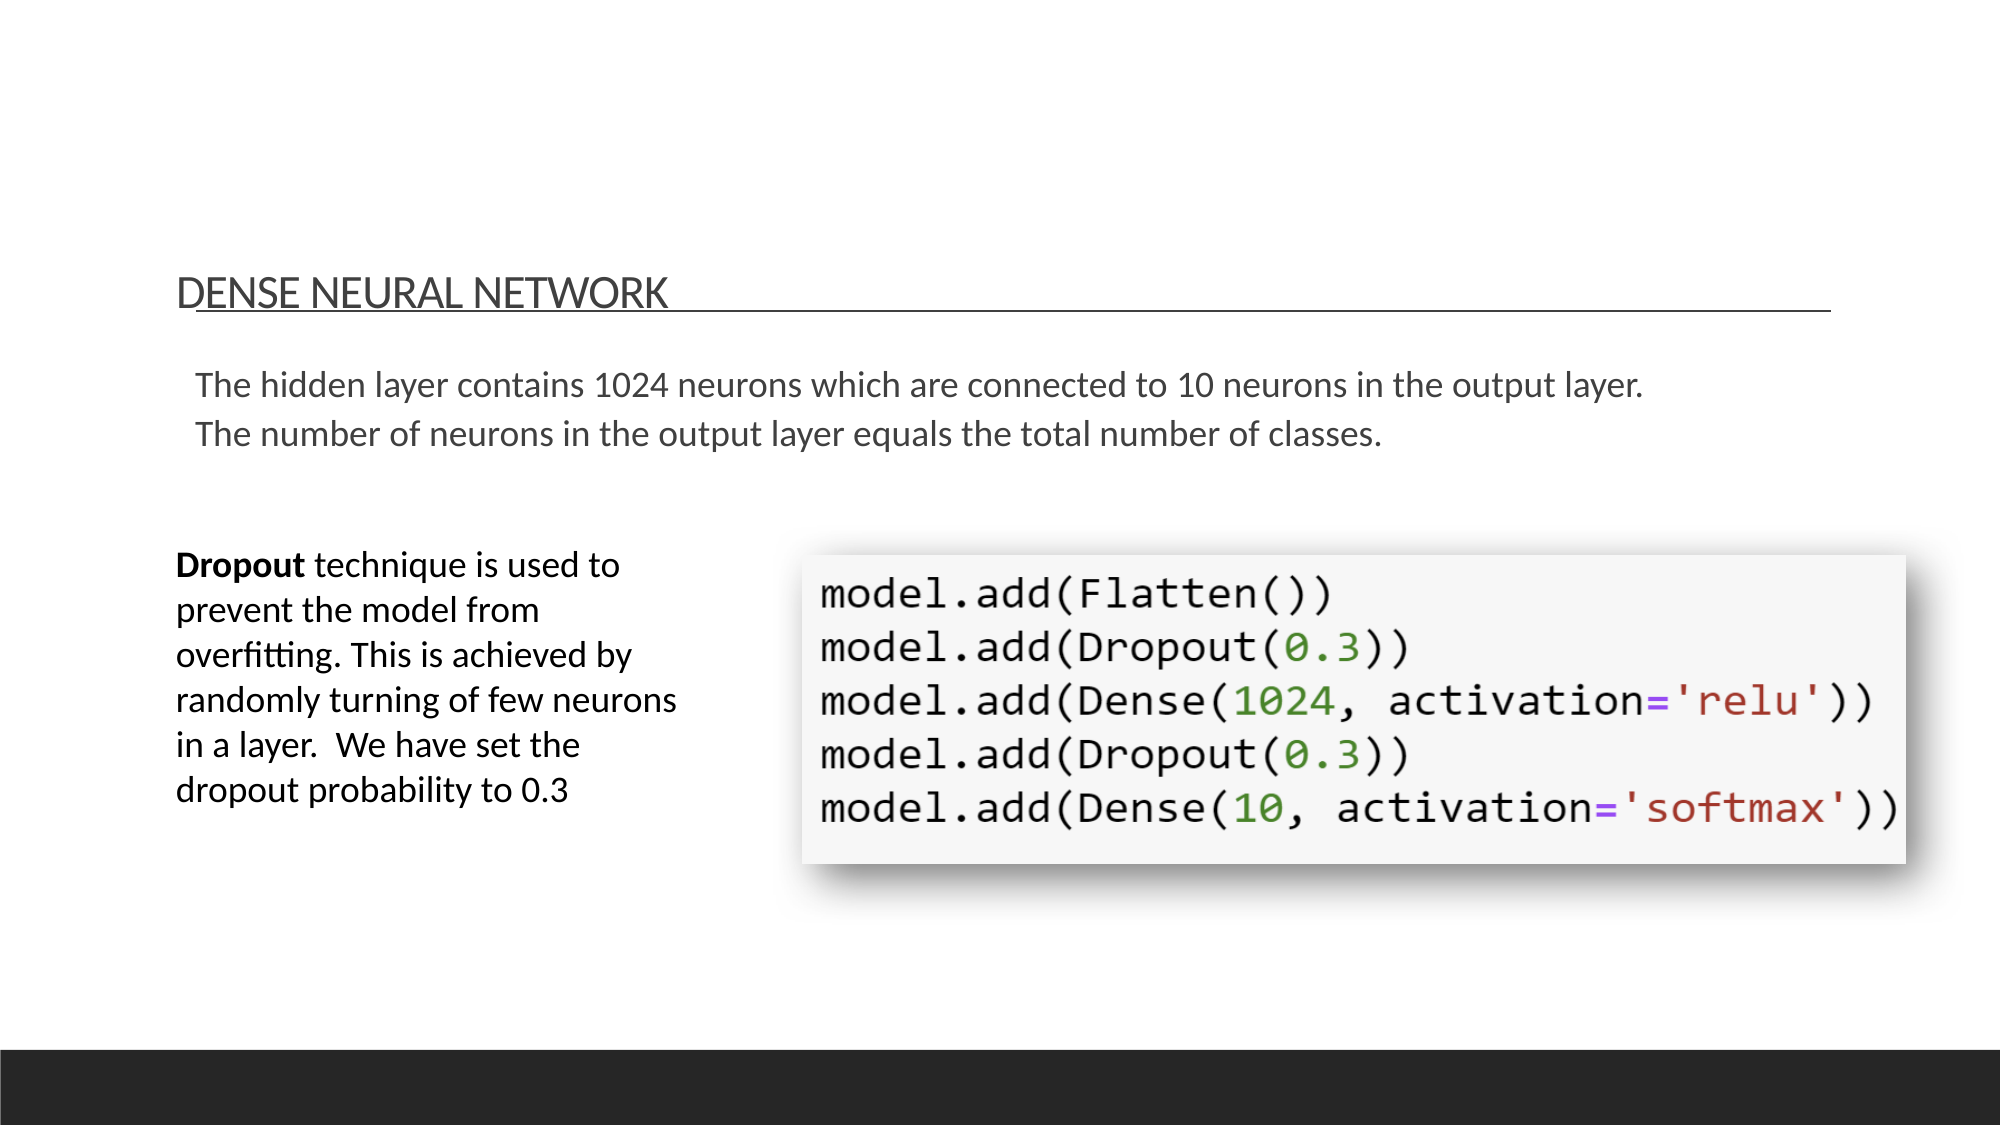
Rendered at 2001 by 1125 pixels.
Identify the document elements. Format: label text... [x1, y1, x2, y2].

list The hidden layer contains 1024 neurons which are connected to 10 neurons in the output layer. The number of neurons in the output layer equals the total number of classes. [180, 347, 1701, 533]
title DENSE NEURAL NETWORK [160, 259, 1811, 382]
text_box Dropout technique is used to prevent the model from overfitting. This is achieved by randomly turning of few neurons in a layer. We have set the dropout probability to 0.3 [160, 532, 702, 818]
picture [802, 555, 1907, 865]
